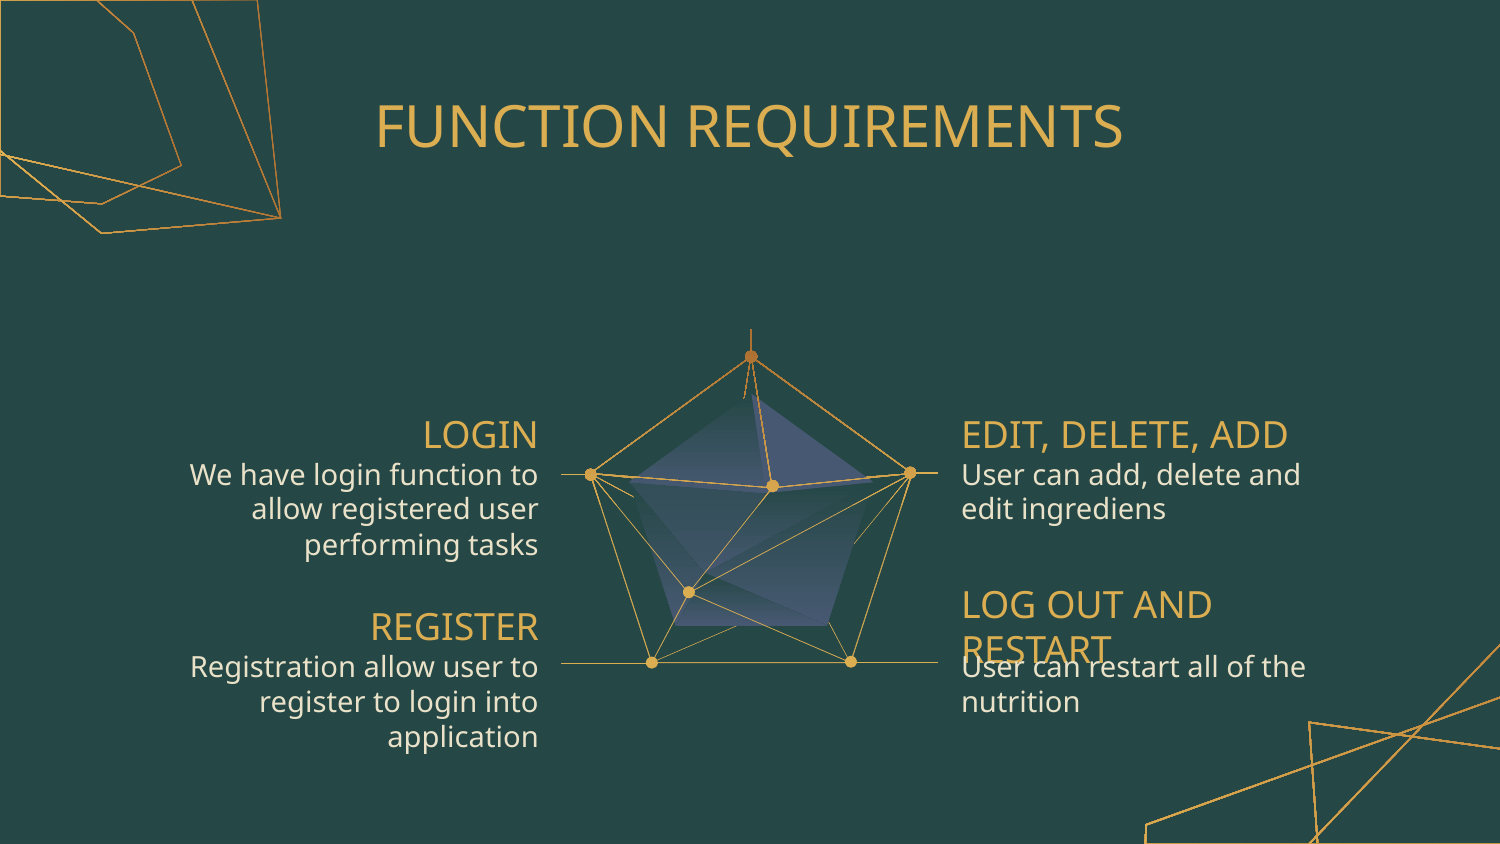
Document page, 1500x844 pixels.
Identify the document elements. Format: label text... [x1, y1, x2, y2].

subtitle User can add, delete and edit ingrediens [946, 440, 1338, 537]
subtitle EDIT, DELETE, ADD [946, 405, 1338, 440]
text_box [561, 328, 939, 669]
subtitle LOGIN [161, 405, 554, 440]
subtitle REGISTER [161, 597, 554, 633]
subtitle Registration allow user to register to login into application [161, 633, 554, 729]
title FUNCTION REQUIREMENTS [327, 88, 1173, 160]
subtitle User can restart all of the nutrition [946, 633, 1338, 729]
subtitle LOG OUT AND RESTART [946, 597, 1338, 633]
subtitle We have login function to allow registered user performing tasks [161, 440, 554, 573]
